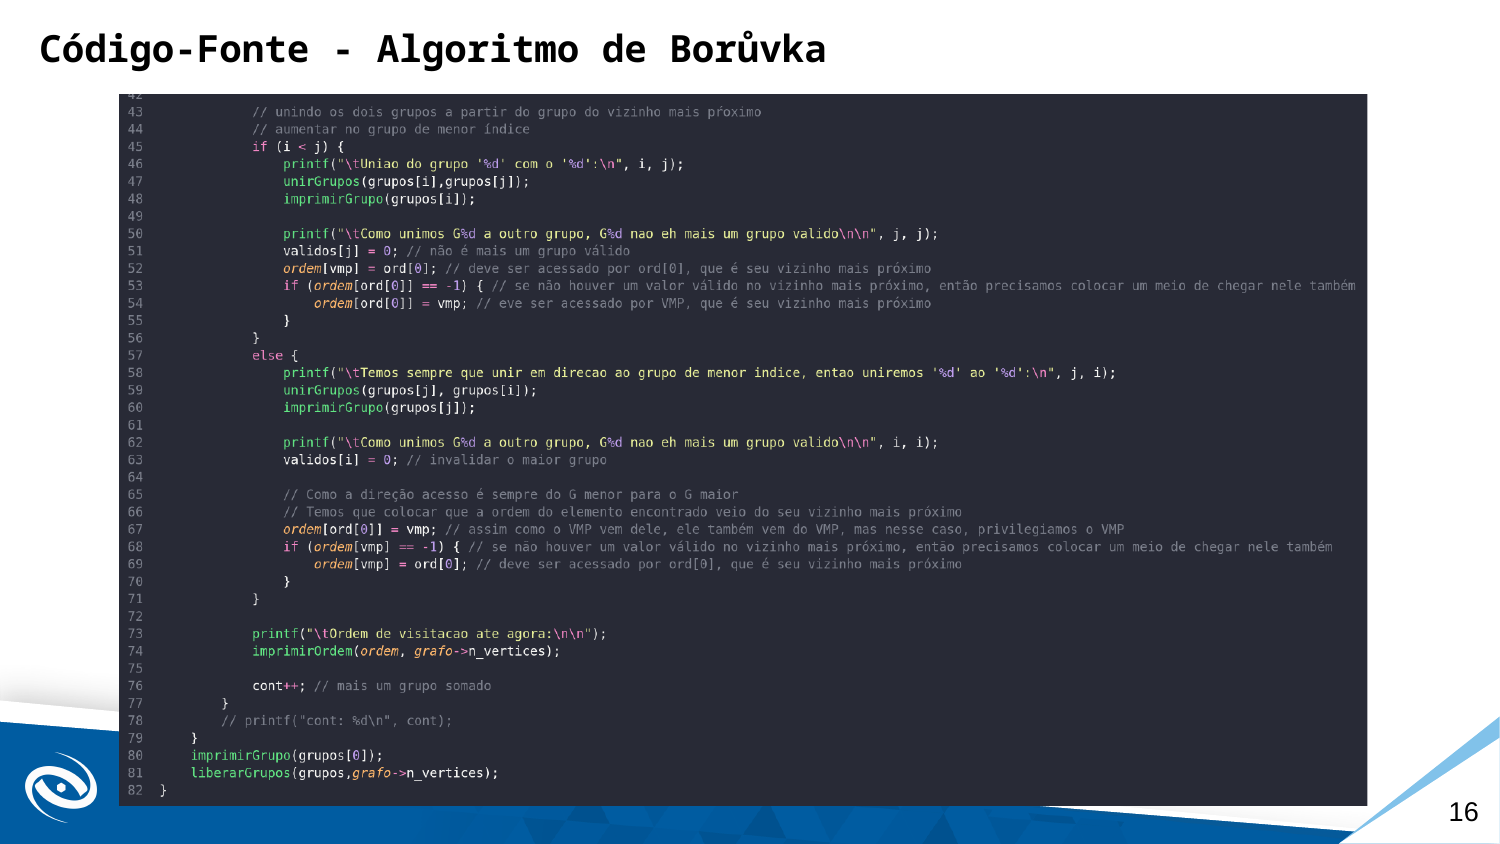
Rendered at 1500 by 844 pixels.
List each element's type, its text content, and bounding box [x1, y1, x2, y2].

picture [0, 93, 1368, 844]
slide_number ‹#› [1403, 779, 1494, 844]
title Código-Fonte - Algoritmo de Borůvka [39, 0, 1390, 95]
